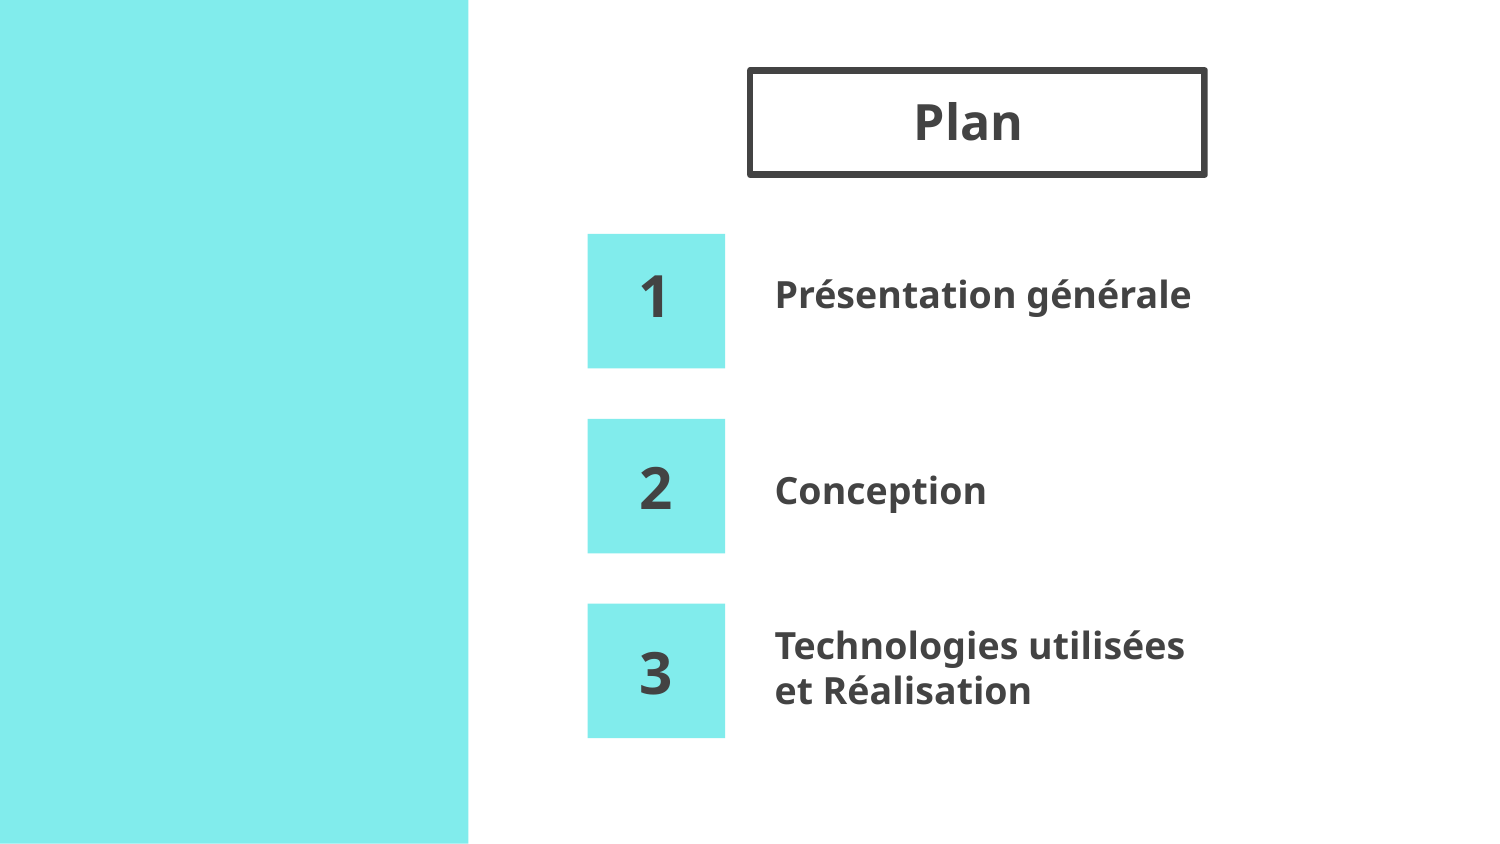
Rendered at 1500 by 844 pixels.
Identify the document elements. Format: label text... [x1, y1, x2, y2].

title 2 [553, 433, 760, 539]
title Présentation générale [759, 218, 1500, 331]
title 1 [552, 241, 759, 347]
title Conception [759, 414, 1500, 527]
title 3 [553, 618, 760, 724]
title Technologies utilisées et Réalisation [759, 615, 1500, 727]
title Plan [898, 24, 1500, 208]
